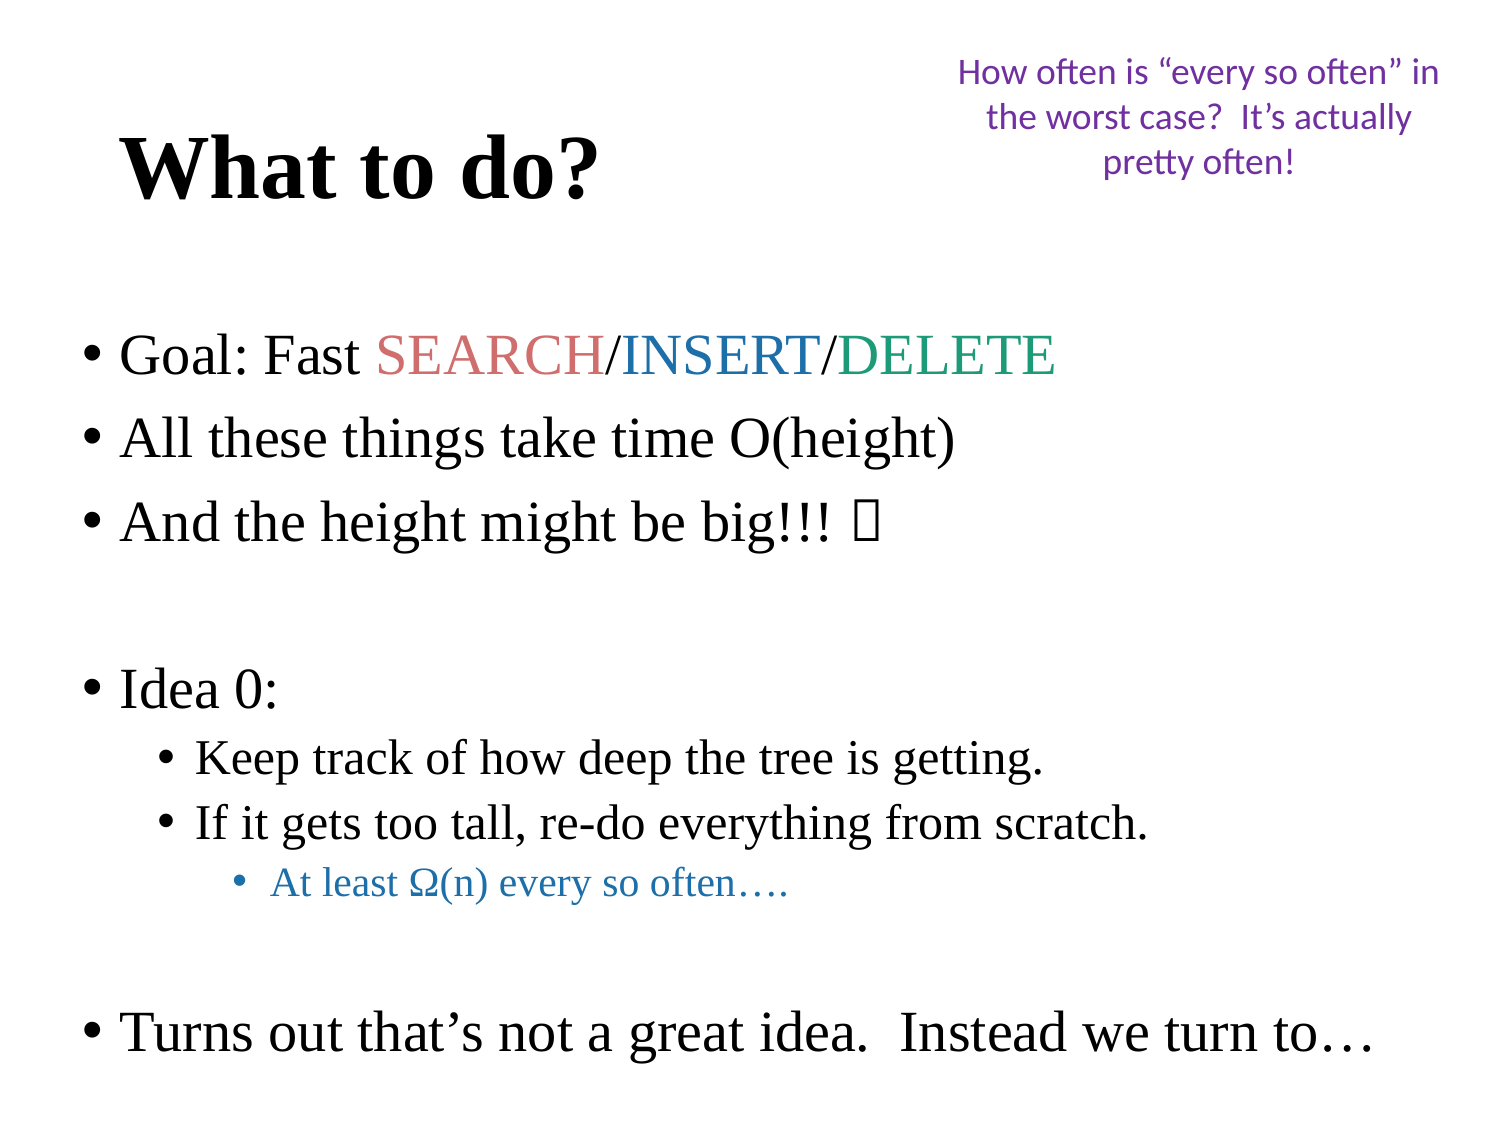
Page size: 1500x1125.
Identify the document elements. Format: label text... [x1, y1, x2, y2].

text_box How often is “every so often” in the worst case? It’s actually pretty often! [942, 39, 1456, 189]
list Goal: Fast SEARCH/INSERT/DELETE All these things take time O(height) And the height might be big!!!  Idea 0: Keep track of how deep the tree is getting. If it gets too tall, re-do everything from scratch. At least Ω(n) every so often…. Turns out that’s not a great idea. Instead we turn to… [67, 316, 1500, 1094]
title What to do? [103, 59, 1397, 278]
